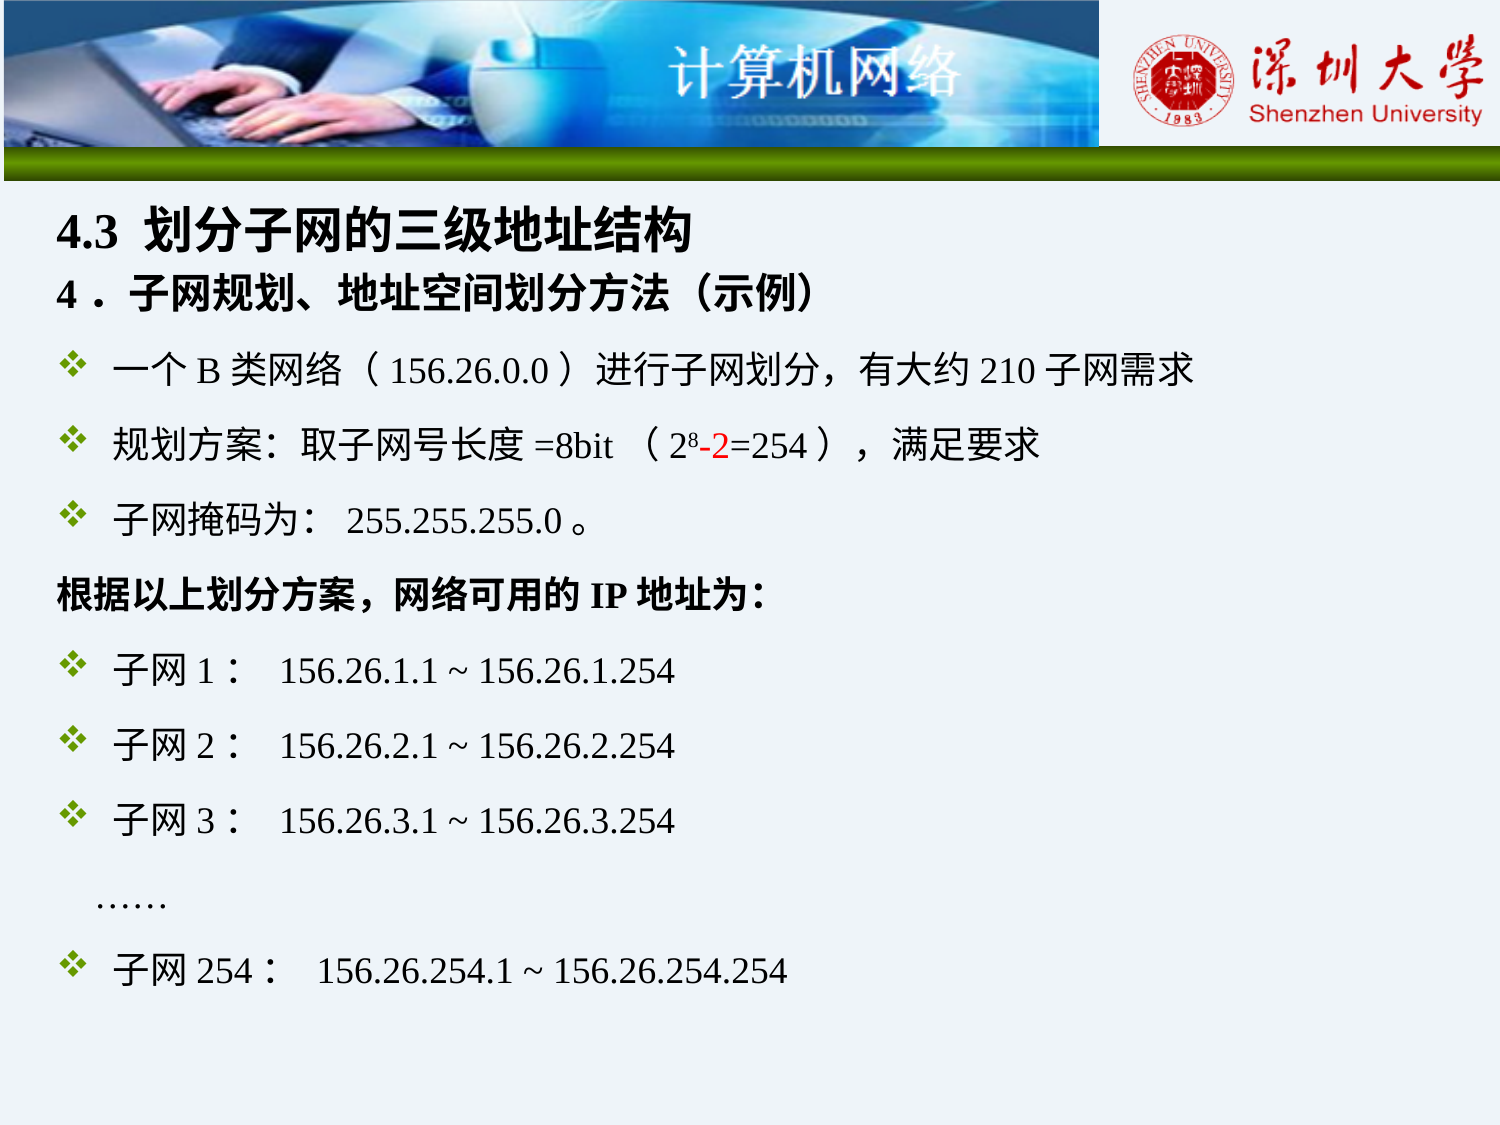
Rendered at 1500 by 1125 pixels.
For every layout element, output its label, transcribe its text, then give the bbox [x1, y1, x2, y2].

picture [1113, 18, 1488, 147]
list 4.3 划分子网的三级地址结构 4．子网规划、地址空间划分方法（示例） 一个B类网络（156.26.0.0）进行子网划分，有大约210子网需求 规划方案：取子网号长度=8bit（28-2=254），满足要求 子网掩码为：255.255.255.0。 根据以上划分方案，网络可用的IP地址为： 子网1： 156.26.1.1 ~ 156.26.1.254 子网2： 156.26.2.1 ~ 156.26.2.254 子网3： 156.26.3.1 ~ 156.26.3.254 …… 子网254： 156.26.254.1 ~ 156.26.254.254 [41, 160, 1436, 1094]
picture [3, 1, 1099, 147]
